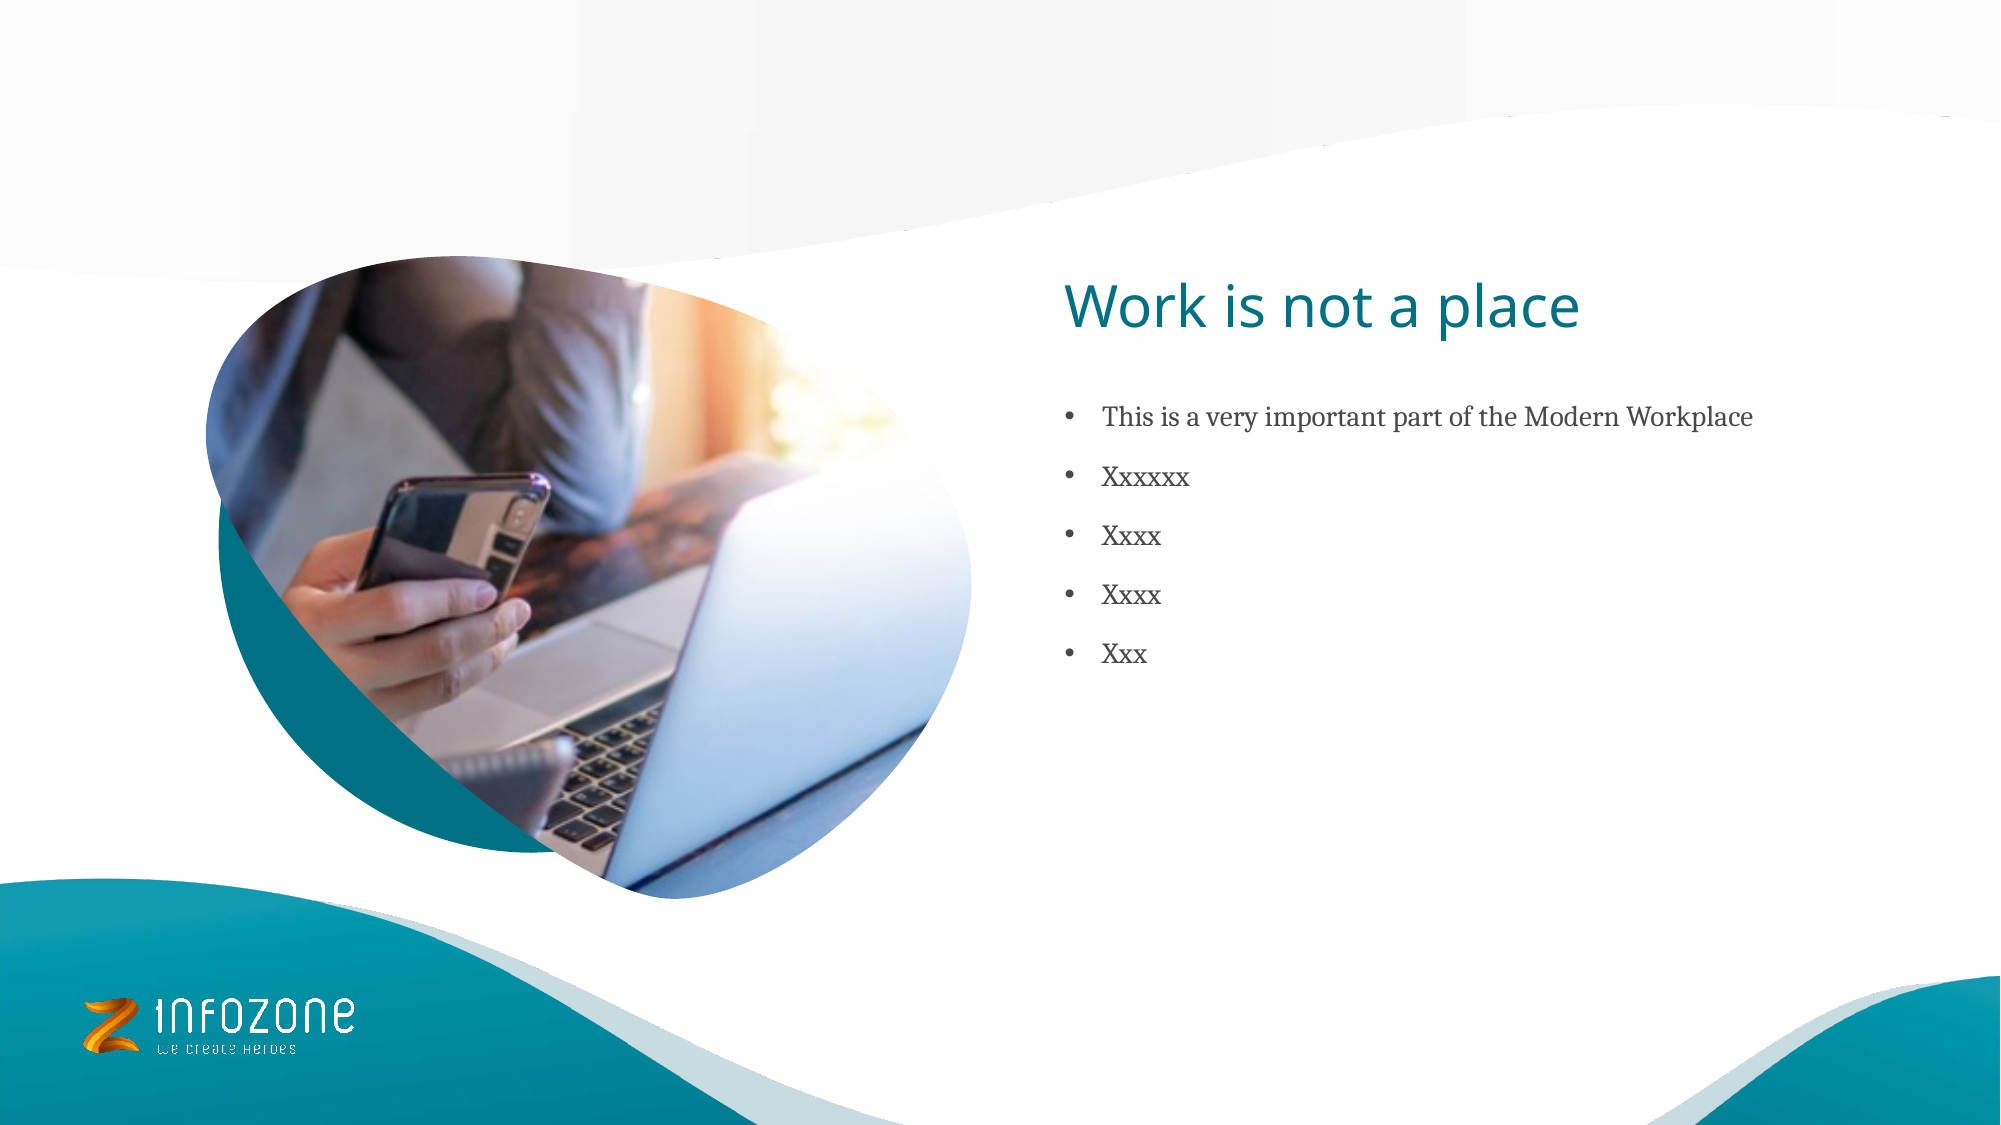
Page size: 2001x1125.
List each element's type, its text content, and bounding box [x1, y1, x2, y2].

picture [1638, 972, 2000, 1125]
title Work is not a place [1049, 256, 1816, 361]
picture [0, 0, 2000, 1125]
list This is a very important part of the Modern Workplace Xxxxxx Xxxx Xxxx Xxx [1049, 386, 1816, 916]
